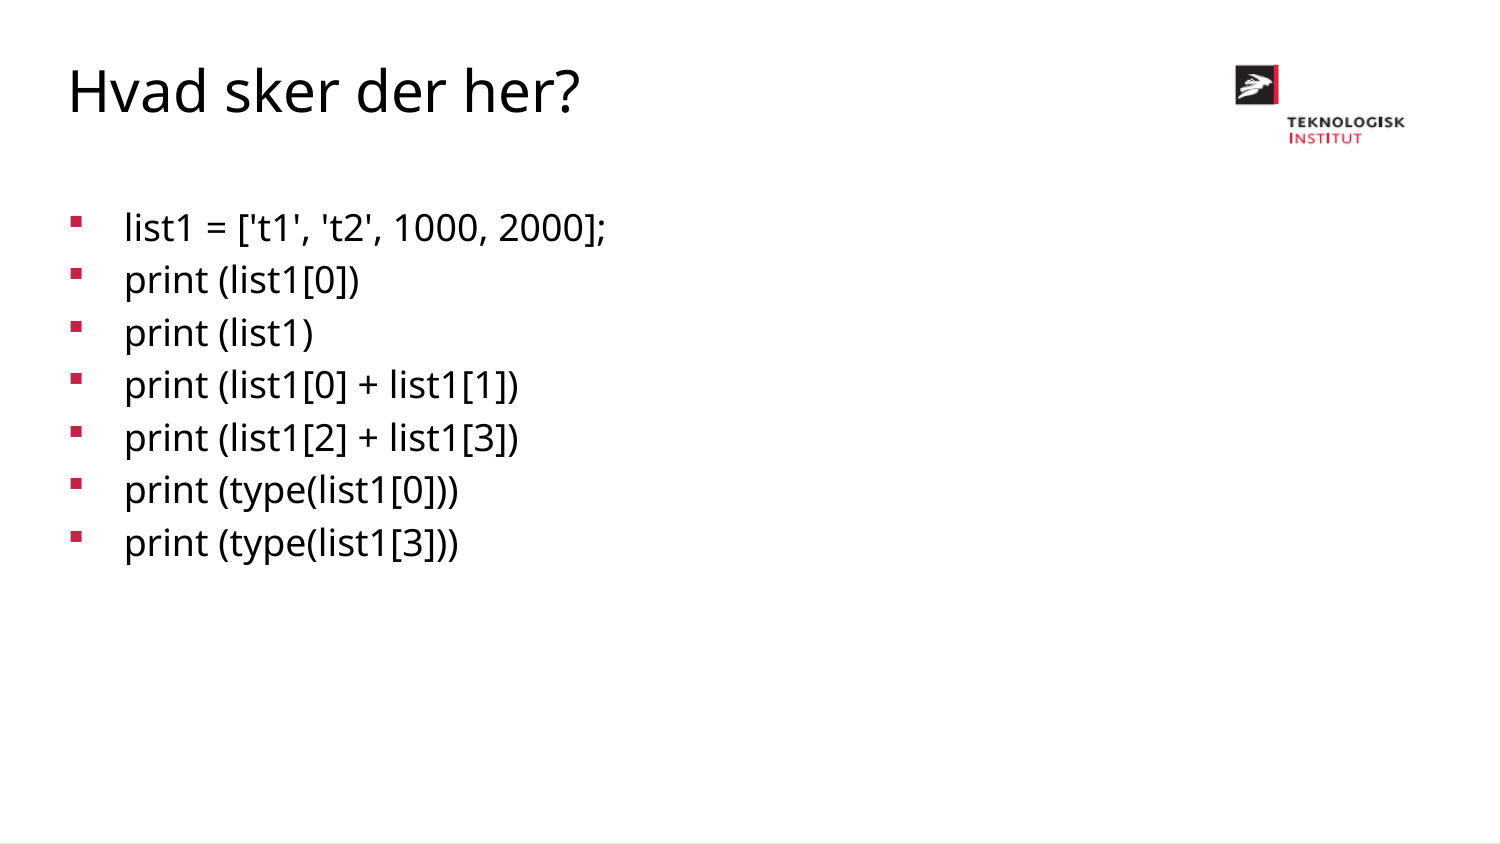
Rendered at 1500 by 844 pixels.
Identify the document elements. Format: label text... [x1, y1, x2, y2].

list list1 = ['t1', 't2', 1000, 2000]; print (list1[0]) print (list1) print (list1[0] + list1[1]) print (list1[2] + list1[3]) print (type(list1[0])) print (type(list1[3])) [46, 183, 1447, 619]
list Hvad sker der her? [46, 33, 1204, 185]
